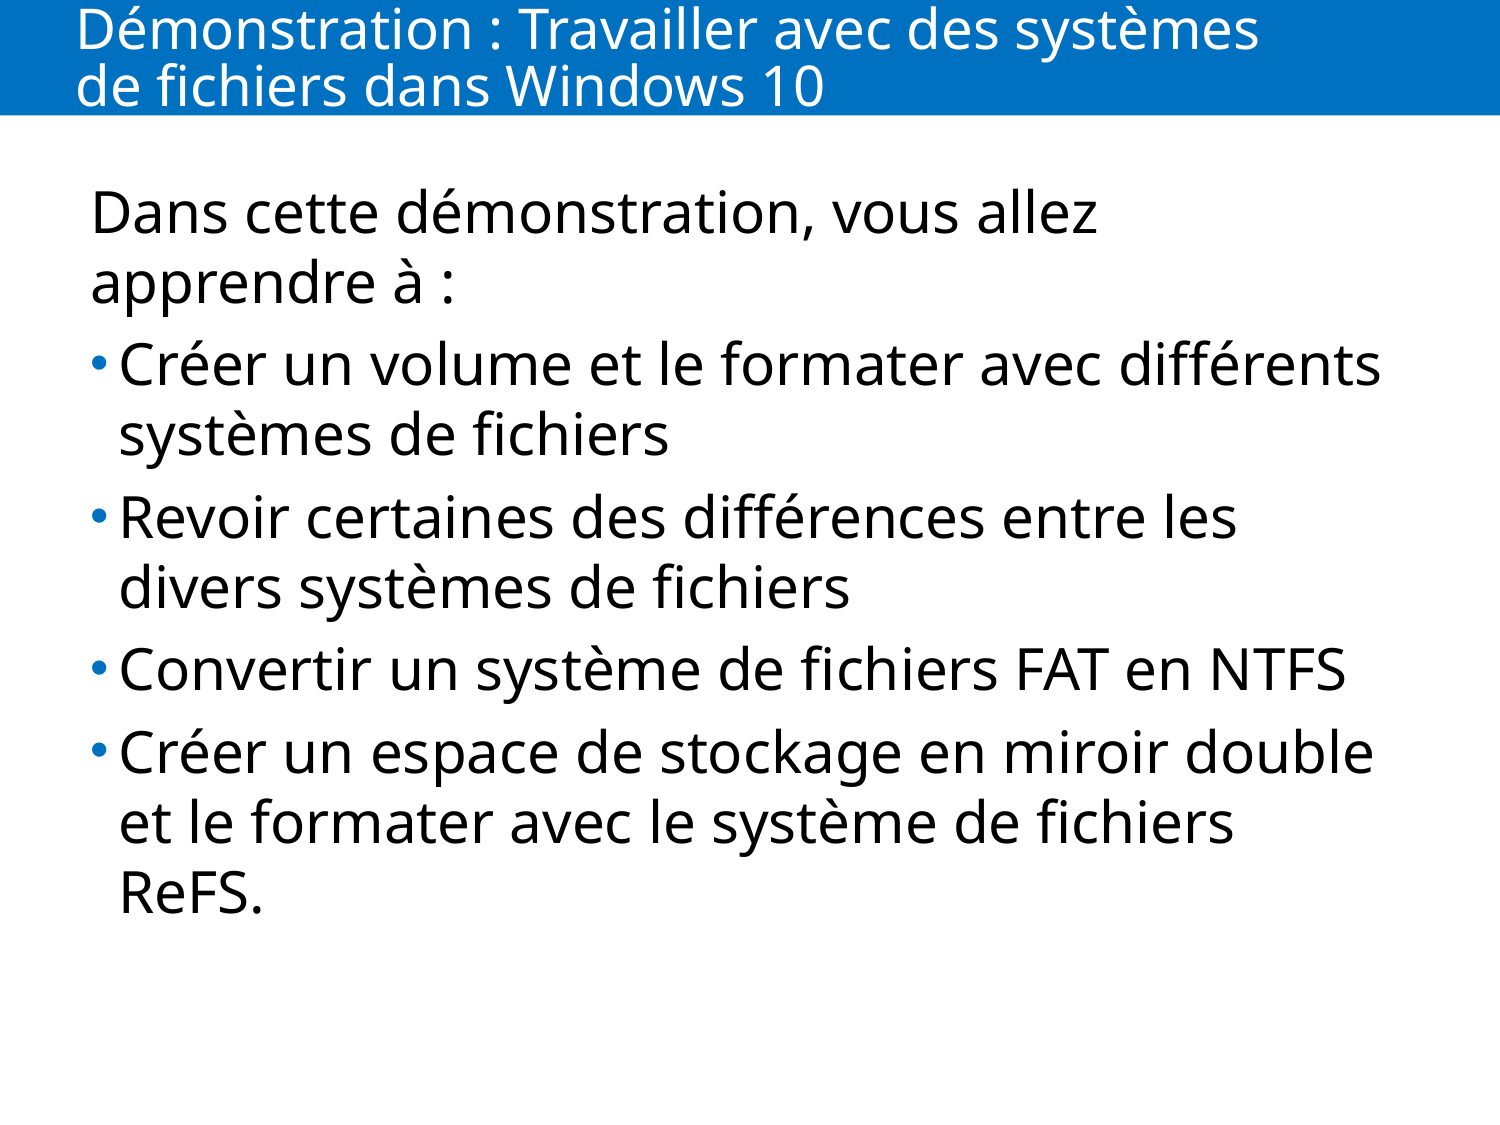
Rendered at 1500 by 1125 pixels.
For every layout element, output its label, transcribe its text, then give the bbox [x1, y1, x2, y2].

text_box Dans cette démonstration, vous allez apprendre à : Créer un volume et le formater avec différents systèmes de fichiers Revoir certaines des différences entre les divers systèmes de fichiers Convertir un système de fichiers FAT en NTFS Créer un espace de stockage en miroir double et le formater avec le système de fichiers ReFS. [75, 167, 1408, 1012]
title Démonstration : Travailler avec des systèmes de fichiers dans Windows 10 [75, 0, 1351, 122]
